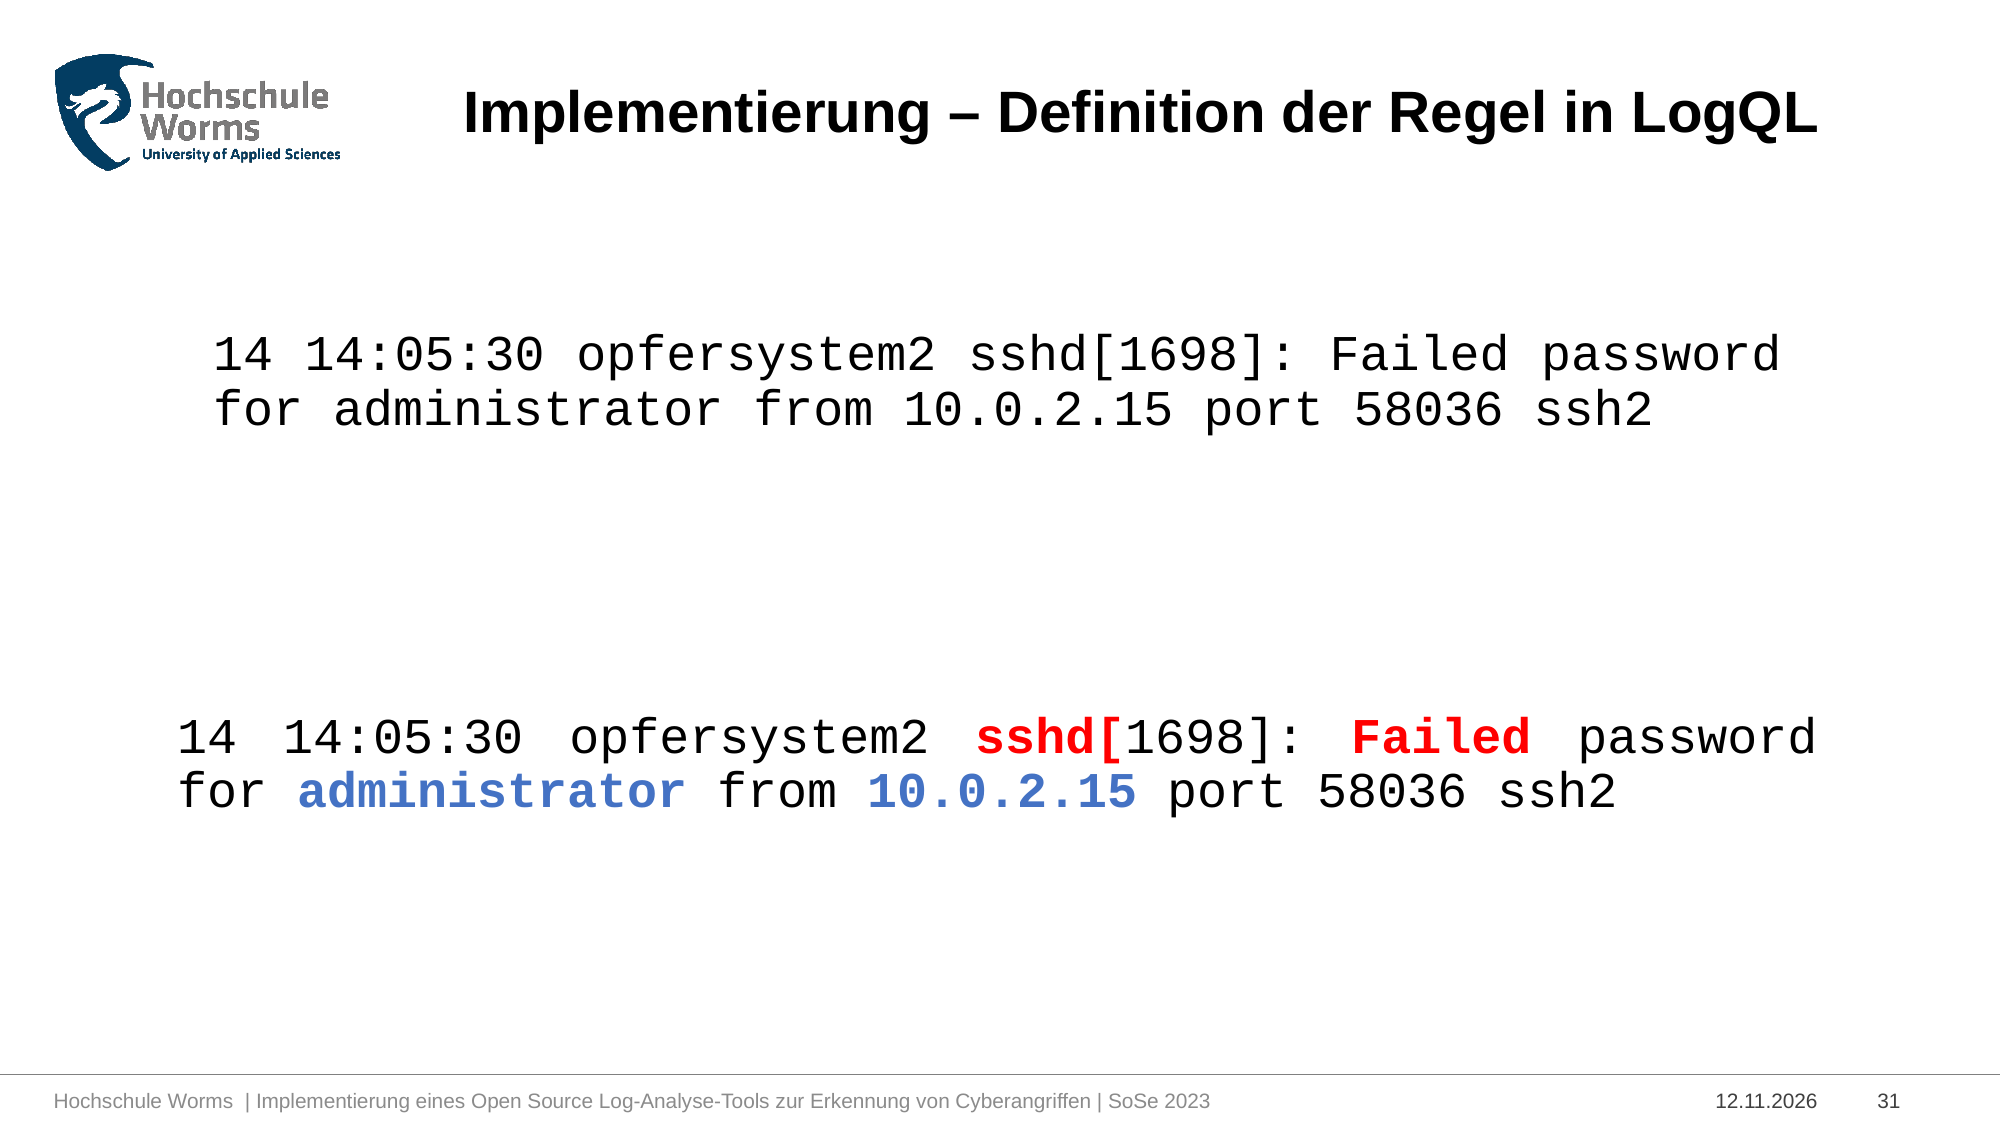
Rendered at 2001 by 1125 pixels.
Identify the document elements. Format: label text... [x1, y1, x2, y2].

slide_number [1693, 1074, 1833, 1125]
text_box 14 14:05:30 opfersystem2 sshd[1698]: Failed password for administrator from 10.0.2.15 port 58036 ssh2 [162, 703, 1833, 848]
slide_number 31 [1862, 1074, 1943, 1125]
title Implementierung – Definition der Regel in LogQL [448, 55, 1863, 172]
picture [55, 54, 340, 171]
footer Hochschule Worms | Implementierung eines Open Source Log-Analyse-Tools zur Erkennung von Cyberangriffen | SoSe 2023 [38, 1074, 1266, 1125]
list 14 14:05:30 opfersystem2 sshd[1698]: Failed password for administrator from 10.0.2.15 port 58036 ssh2 [198, 320, 1797, 476]
